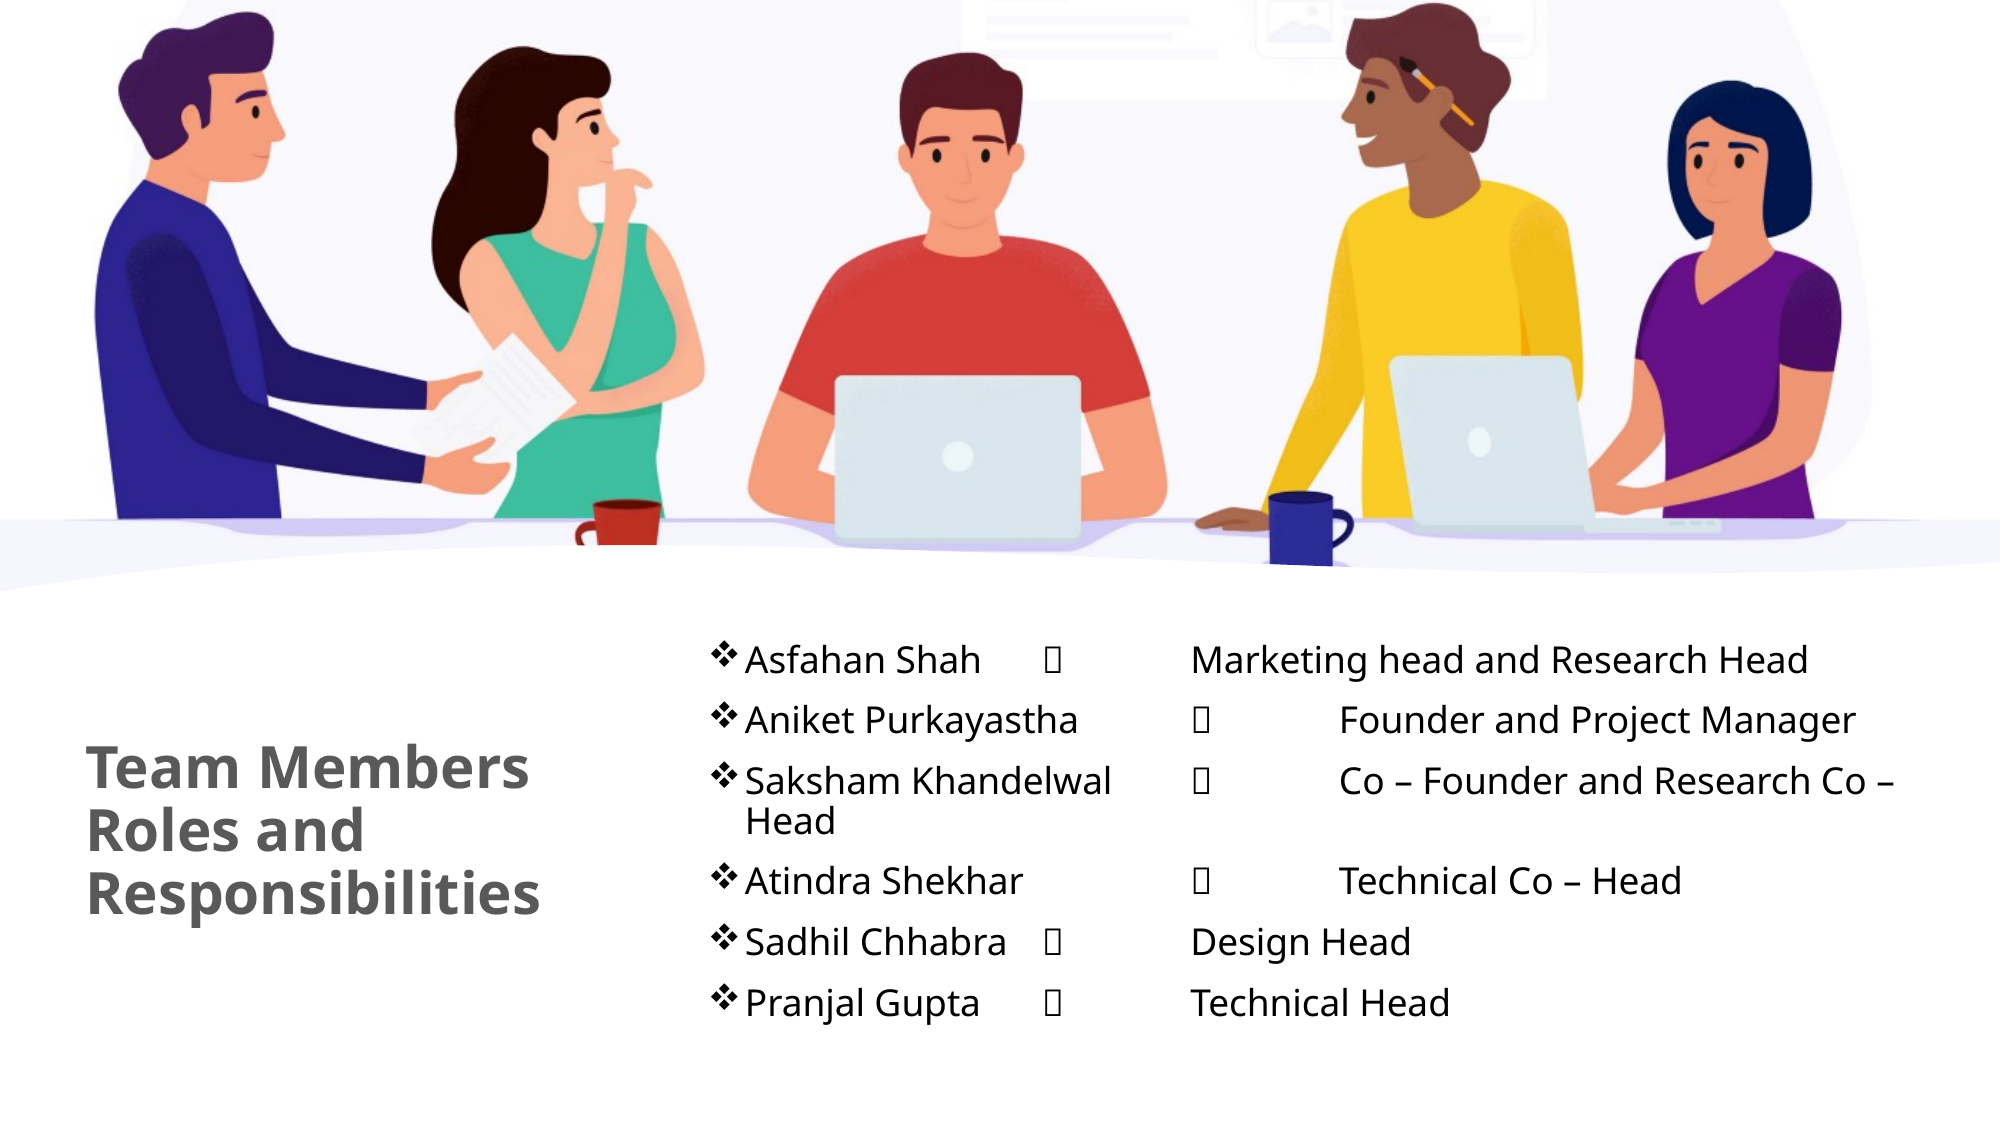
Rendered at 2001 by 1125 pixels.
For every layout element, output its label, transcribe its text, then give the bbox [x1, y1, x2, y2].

list Asfahan Shah  Marketing head and Research Head Aniket Purkayastha  Founder and Project Manager Saksham Khandelwal  Co – Founder and Research Co – Head Atindra Shekhar  Technical Co – Head Sadhil Chhabra  Design Head Pranjal Gupta  Technical Head [692, 631, 1948, 1034]
picture [0, 0, 2000, 592]
title Team Members Roles and Responsibilities [70, 631, 611, 1034]
